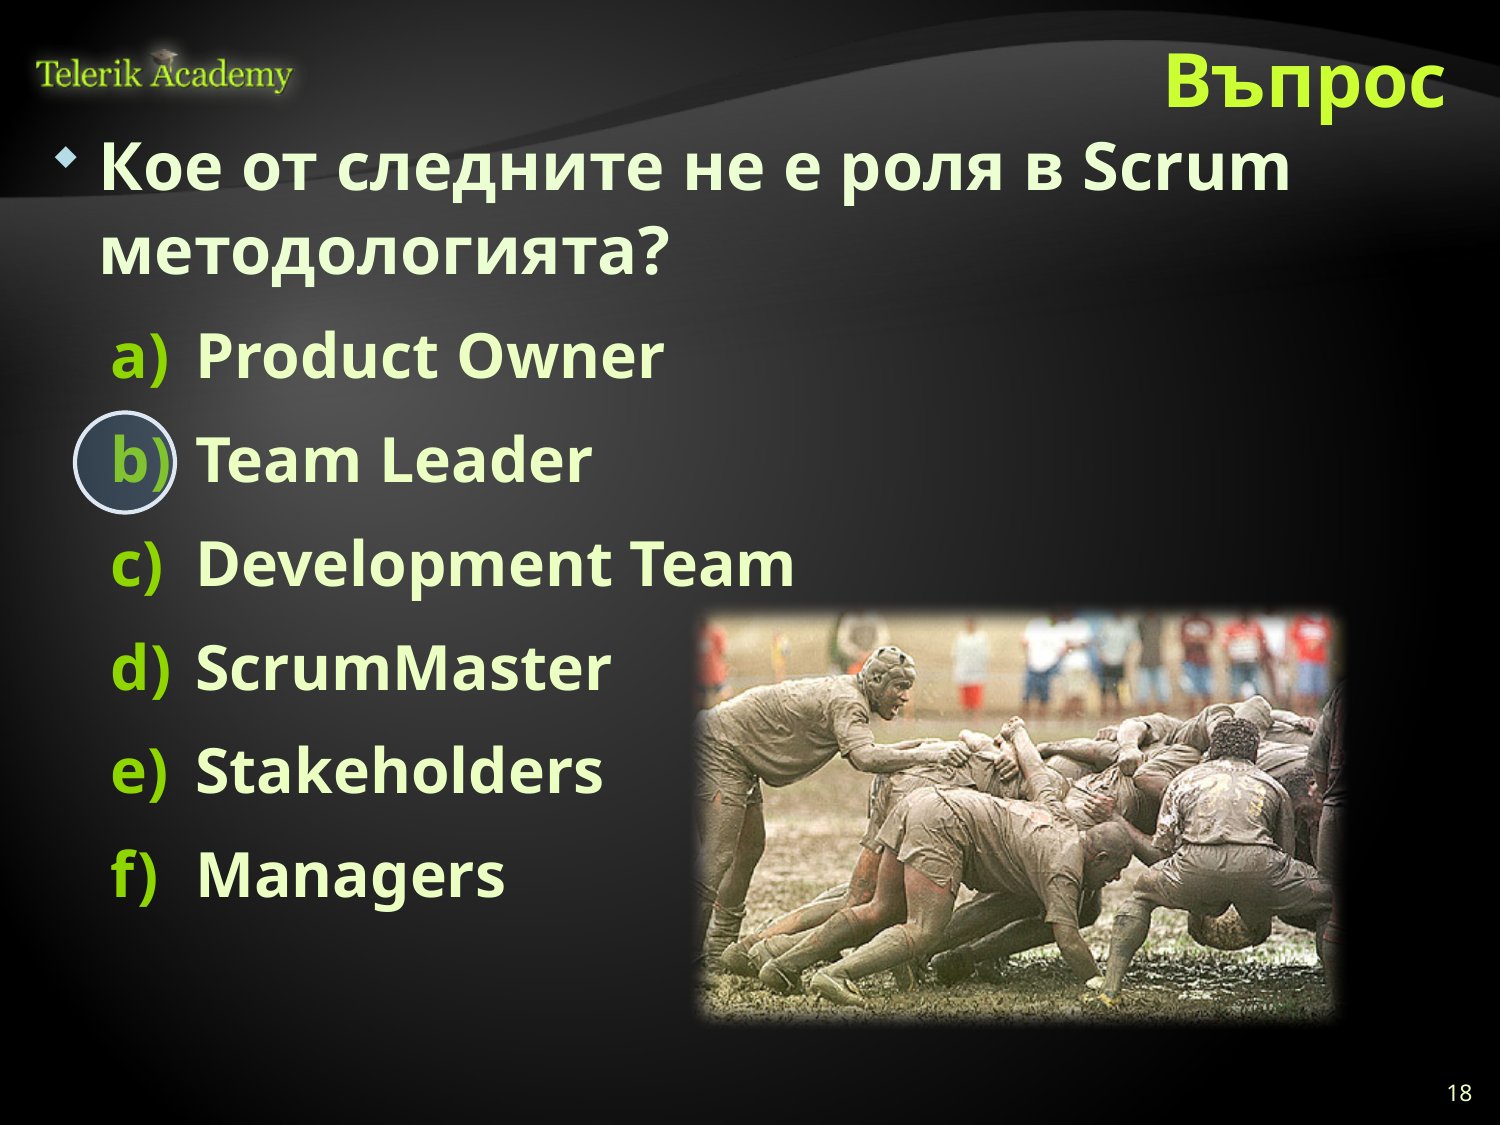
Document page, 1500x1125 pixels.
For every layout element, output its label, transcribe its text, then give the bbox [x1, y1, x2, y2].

text_box [72, 410, 178, 515]
list Кое от следните не е роля в Scrum методологията? Product Owner Team Leader Development Team ScrumMaster Stakeholders Managers [37, 112, 1463, 1063]
picture [0, 0, 1500, 1125]
title Въпрос [300, 12, 1463, 112]
slide_number 18 [1412, 1074, 1488, 1113]
